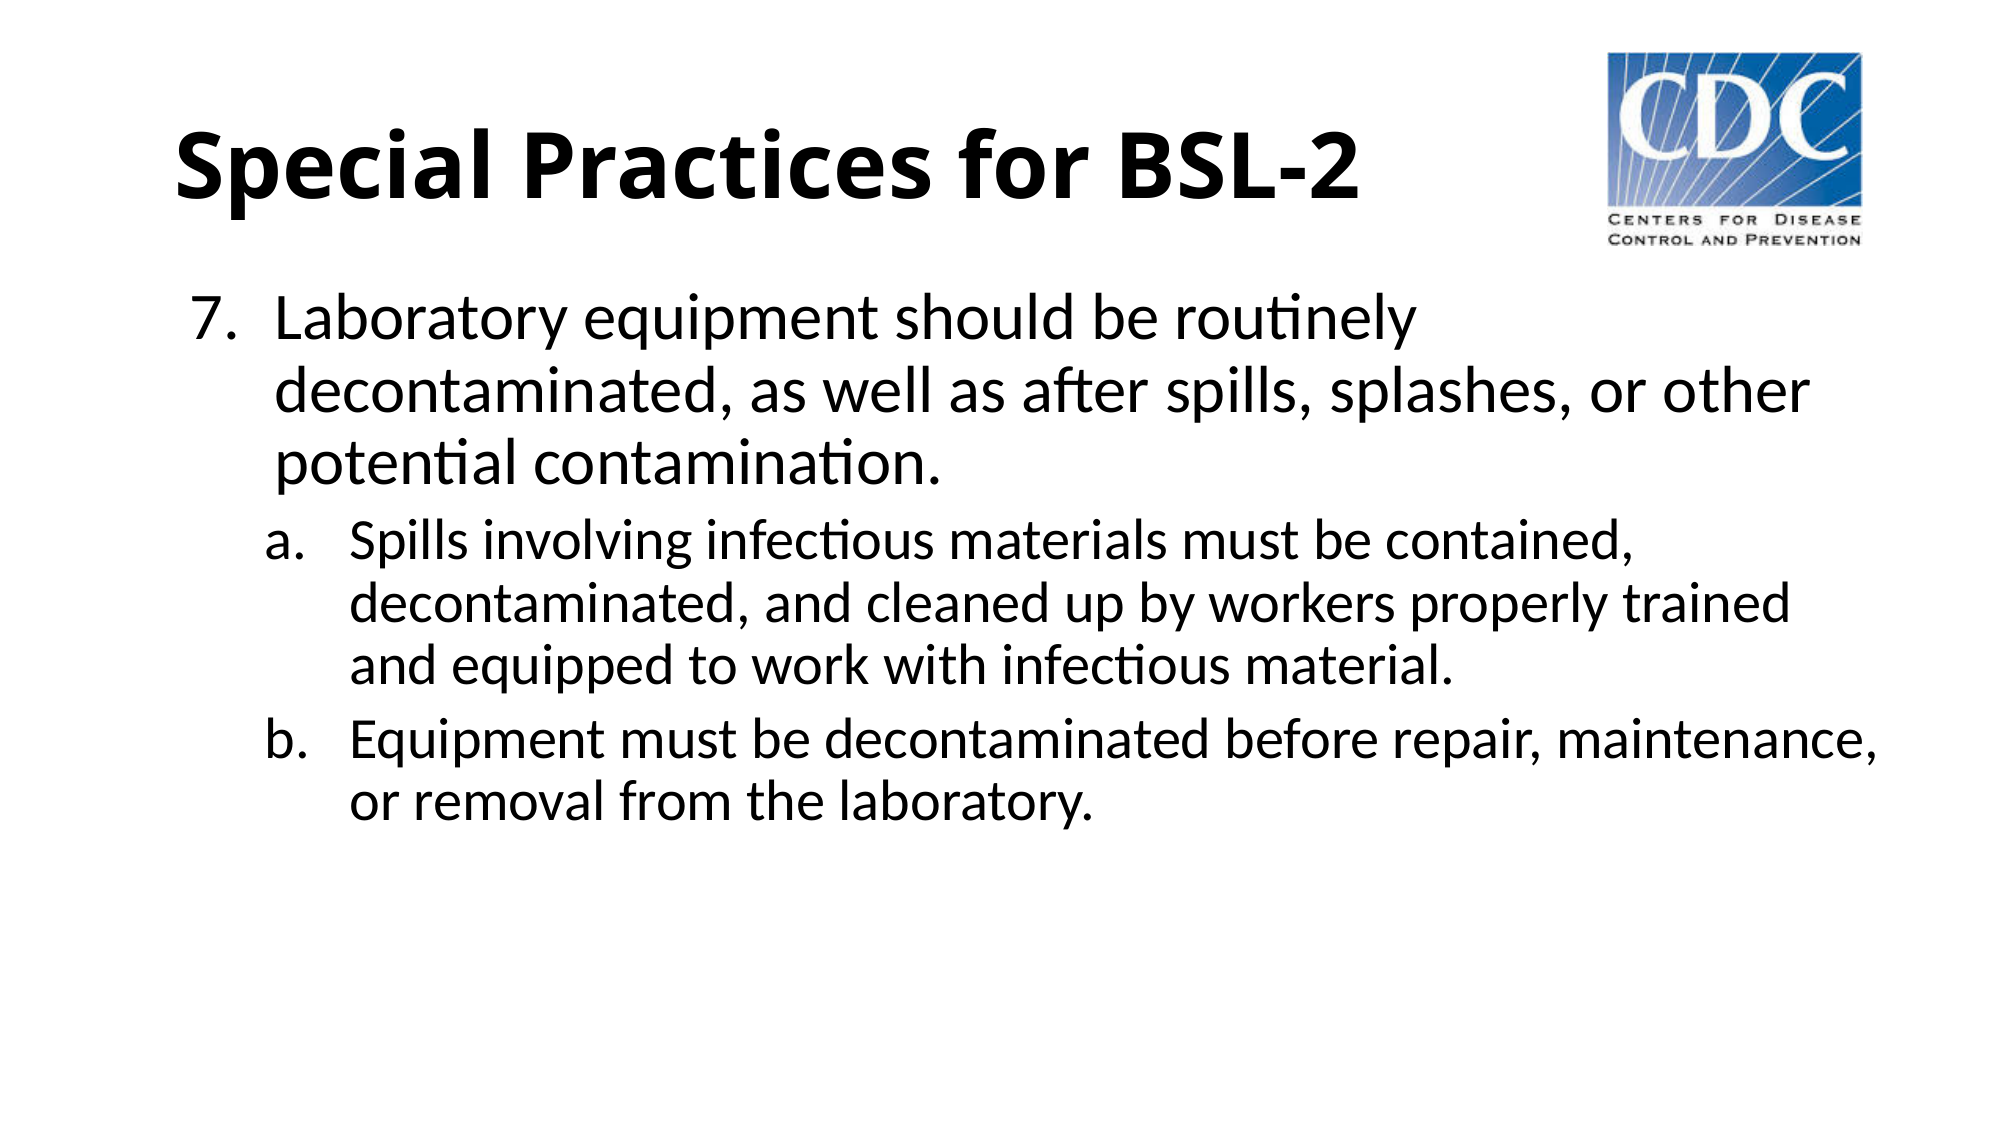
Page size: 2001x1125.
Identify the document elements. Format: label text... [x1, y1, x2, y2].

list Laboratory equipment should be routinely decontaminated, as well as after spills, splashes, or other potential contamination. Spills involving infectious materials must be contained, decontaminated, and cleaned up by workers properly trained and equipped to work with infectious material. Equipment must be decontaminated before repair, maintenance, or removal from the laboratory. [174, 274, 1900, 1046]
picture [1607, 52, 1863, 246]
title Special Practices for BSL-2 [137, 59, 1581, 278]
